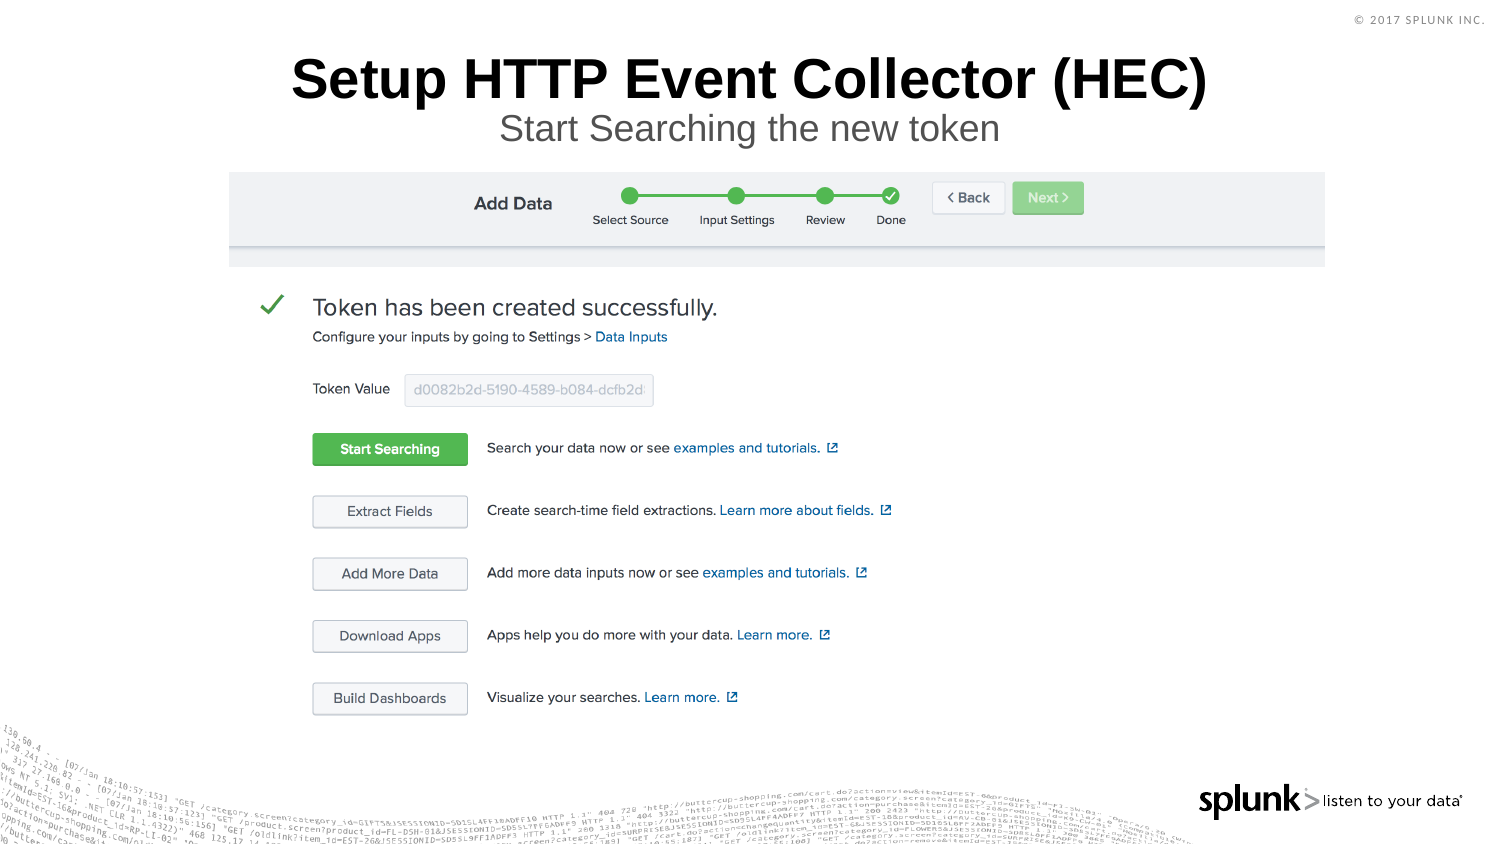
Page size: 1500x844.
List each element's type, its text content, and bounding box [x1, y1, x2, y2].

subtitle Start Searching the new token [56, 108, 1444, 142]
picture [0, 0, 1500, 844]
title Setup HTTP Event Collector (HEC) [56, 38, 1444, 93]
